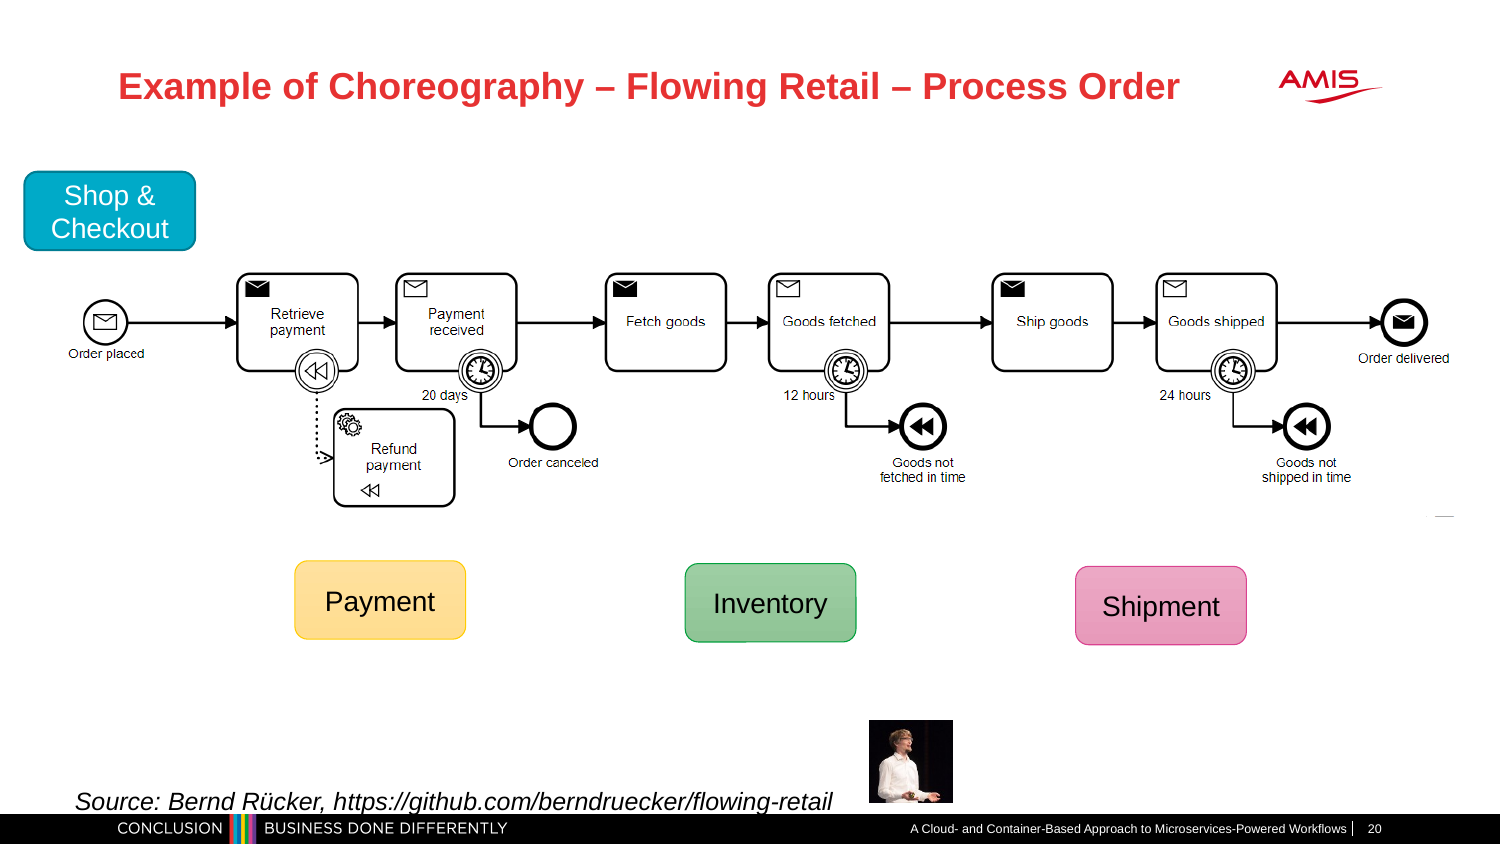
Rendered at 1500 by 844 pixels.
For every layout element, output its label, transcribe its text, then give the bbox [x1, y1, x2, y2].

picture [1205, 58, 1388, 106]
picture [869, 720, 953, 803]
text_box Shop & Checkout [23, 170, 197, 252]
title Example of Choreography – Flowing Retail – Process Order [118, 47, 1205, 130]
picture [59, 244, 1459, 517]
text_box Inventory [684, 563, 857, 643]
picture [0, 814, 236, 844]
text_box Payment [294, 560, 467, 640]
text_box Shipment [1075, 565, 1247, 646]
text_box Source: Bernd Rücker, https://github.com/berndruecker/flowing-retail [74, 784, 835, 815]
picture [239, 814, 1500, 844]
footer A Cloud- and Container-Based Approach to Microservices-Powered Workflows [814, 820, 1347, 839]
slide_number 20 [1358, 820, 1382, 839]
